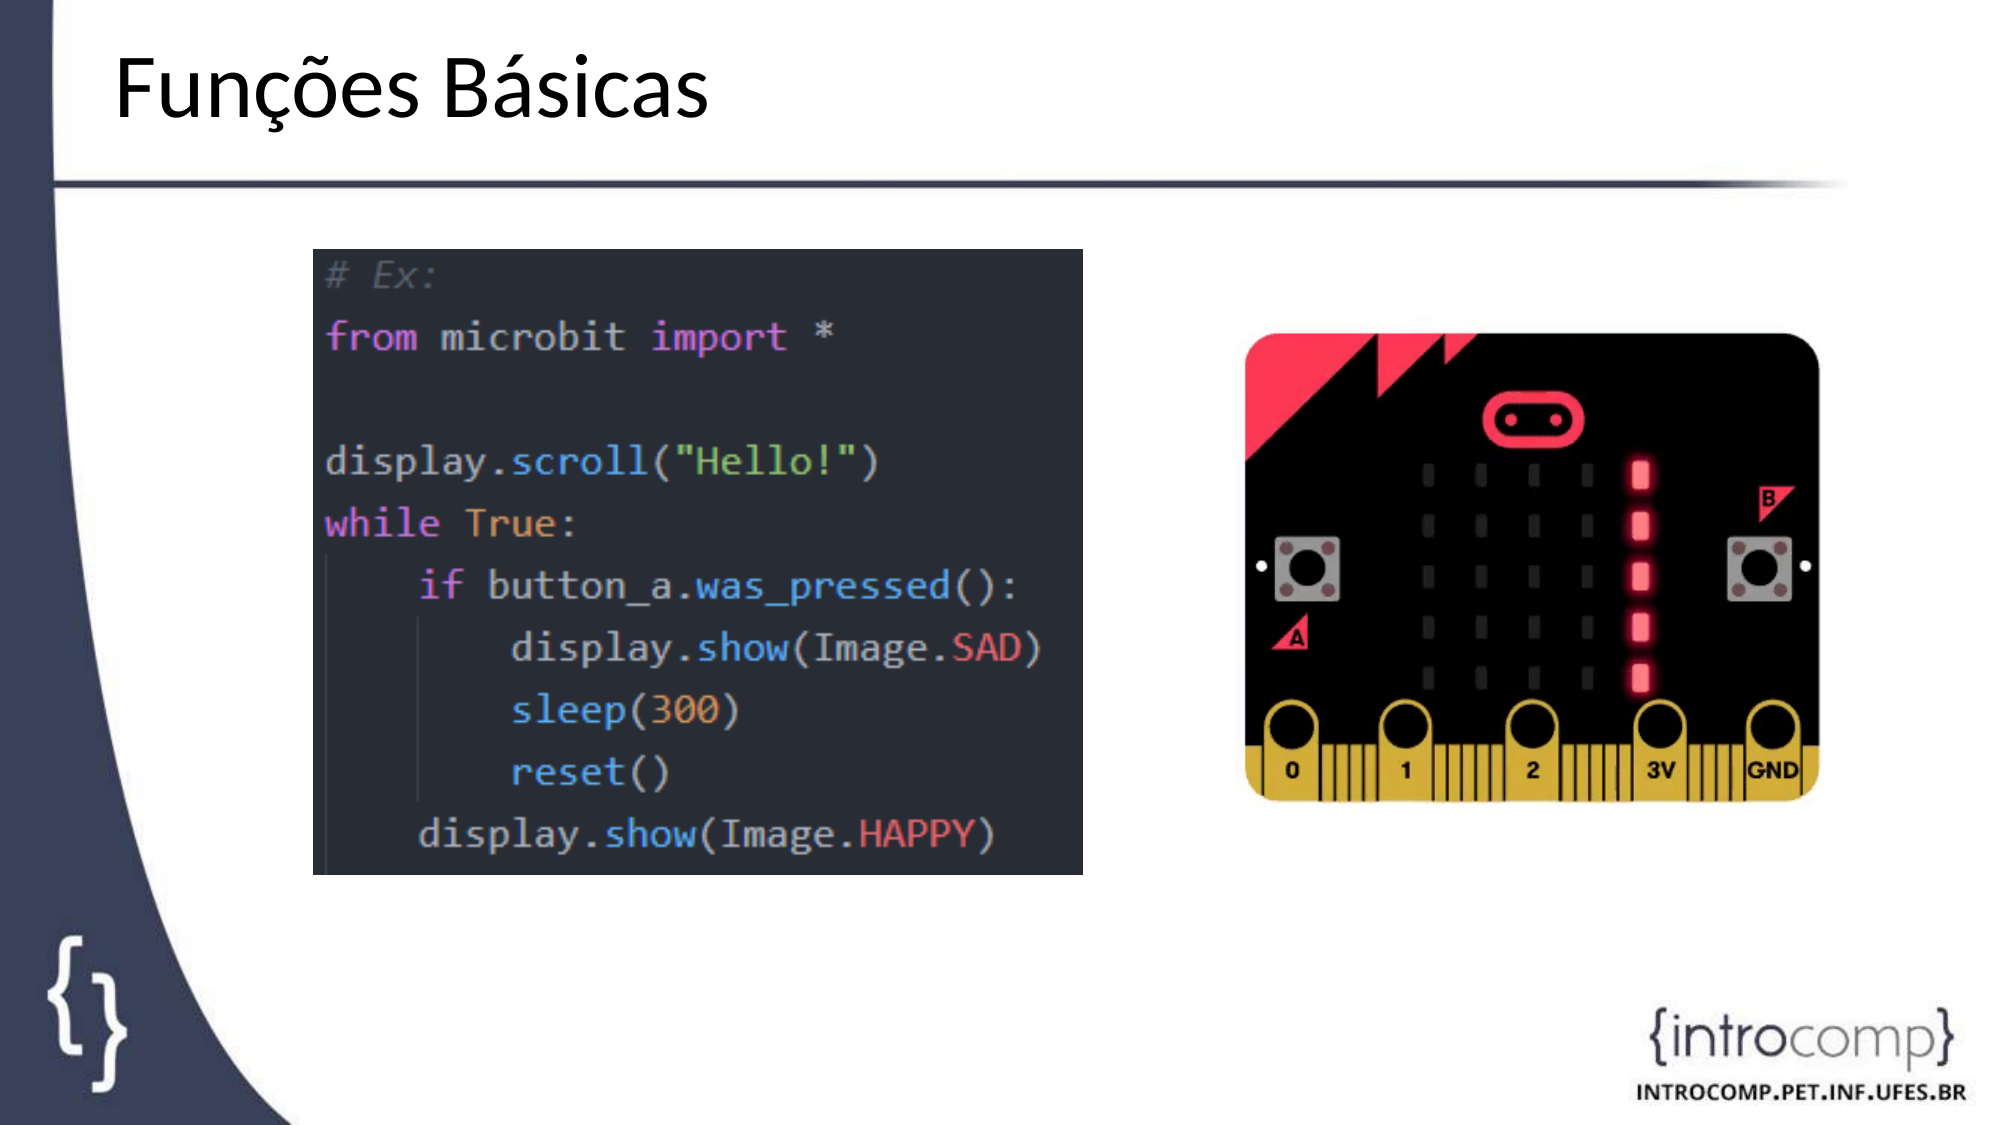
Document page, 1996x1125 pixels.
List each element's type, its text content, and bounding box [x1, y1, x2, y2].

title Funções Básicas [99, 0, 1623, 176]
picture [0, 0, 1996, 1125]
